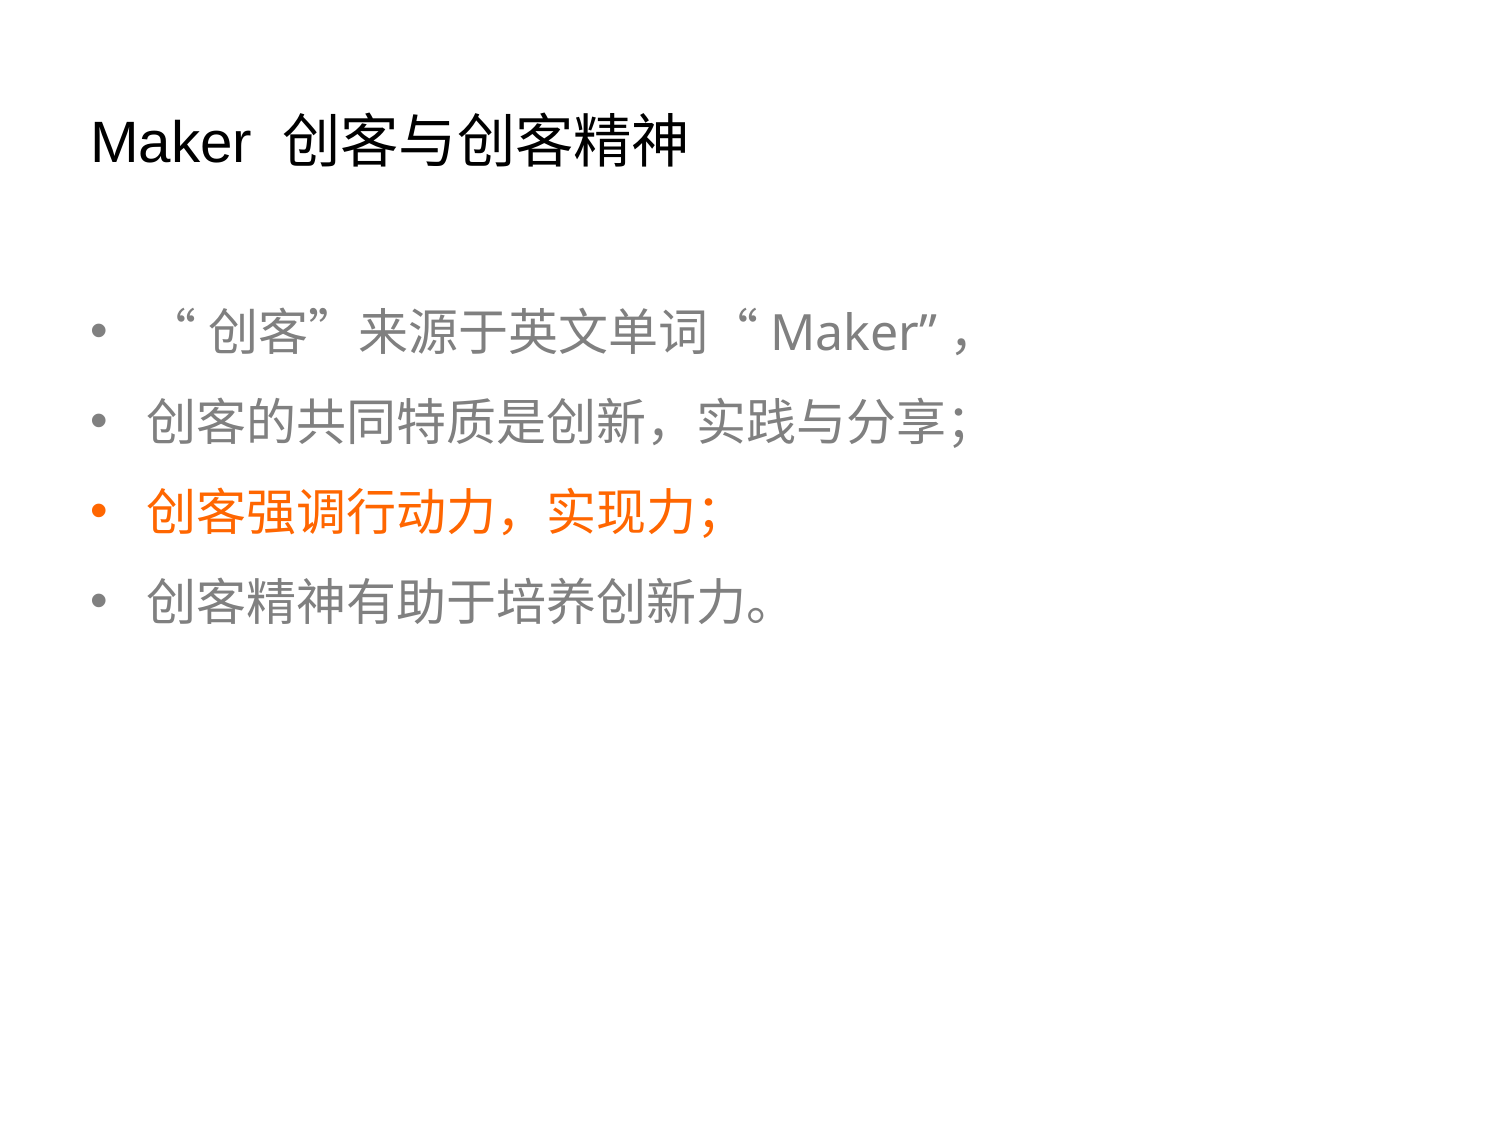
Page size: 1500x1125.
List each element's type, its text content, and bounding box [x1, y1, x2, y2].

title Maker 创客与创客精神 [75, 45, 1425, 233]
list “创客”来源于英文单词“Maker”， 创客的共同特质是创新，实践与分享； 创客强调行动力，实现力； 创客精神有助于培养创新力。 [75, 262, 1425, 1005]
